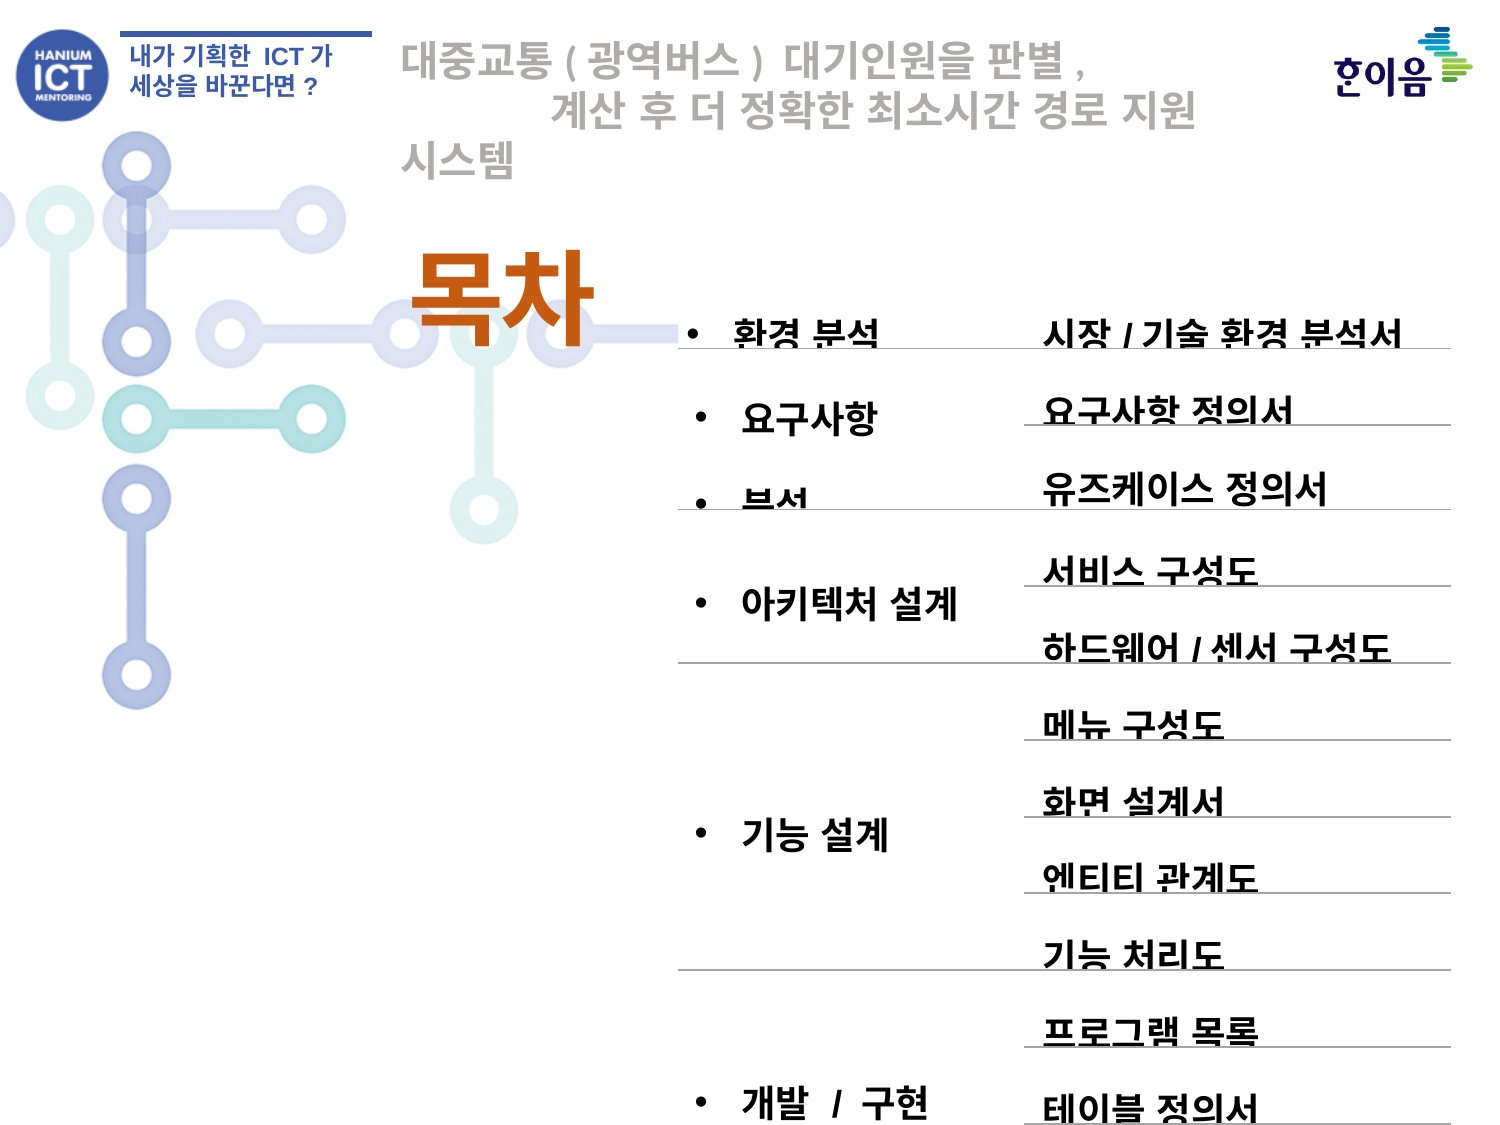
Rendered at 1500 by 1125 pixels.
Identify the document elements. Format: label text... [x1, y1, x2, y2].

table_cell 화면 설계서 [1024, 741, 1451, 816]
table_cell 기능 처리도 [1024, 894, 1451, 969]
table_cell 메뉴 구성도 [1024, 664, 1451, 739]
text_box 대중교통(광역버스) 대기인원을 판별, 계산 후 더 정확한 최소시간 경로 지원 시스템 [385, 27, 1312, 193]
table_cell 요구사항 정의서 [1024, 349, 1451, 424]
table_cell 하드웨어/센서 구성도 [1024, 587, 1451, 662]
table_cell 기능 설계 [678, 664, 1024, 969]
table_header 환경 분석 [770, 272, 1024, 348]
table_cell 아키텍처 설계 [770, 510, 1024, 662]
table_header 시장/기술 환경 분석서 [1024, 272, 1451, 348]
picture [1325, 19, 1480, 100]
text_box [12, 27, 372, 126]
table_cell 프로그램 목록 [1024, 971, 1451, 1046]
picture [0, 131, 770, 710]
table_cell 유즈케이스 정의서 [1024, 426, 1451, 509]
table_cell 서비스 구성도 [1024, 510, 1451, 585]
table_cell 요구사항 분석 [770, 349, 1024, 509]
table_cell 개발 / 구현 [678, 971, 1024, 1125]
table_cell 엔티티 관계도 [1024, 818, 1451, 892]
table_cell 테이블 정의서 [1024, 1048, 1451, 1123]
